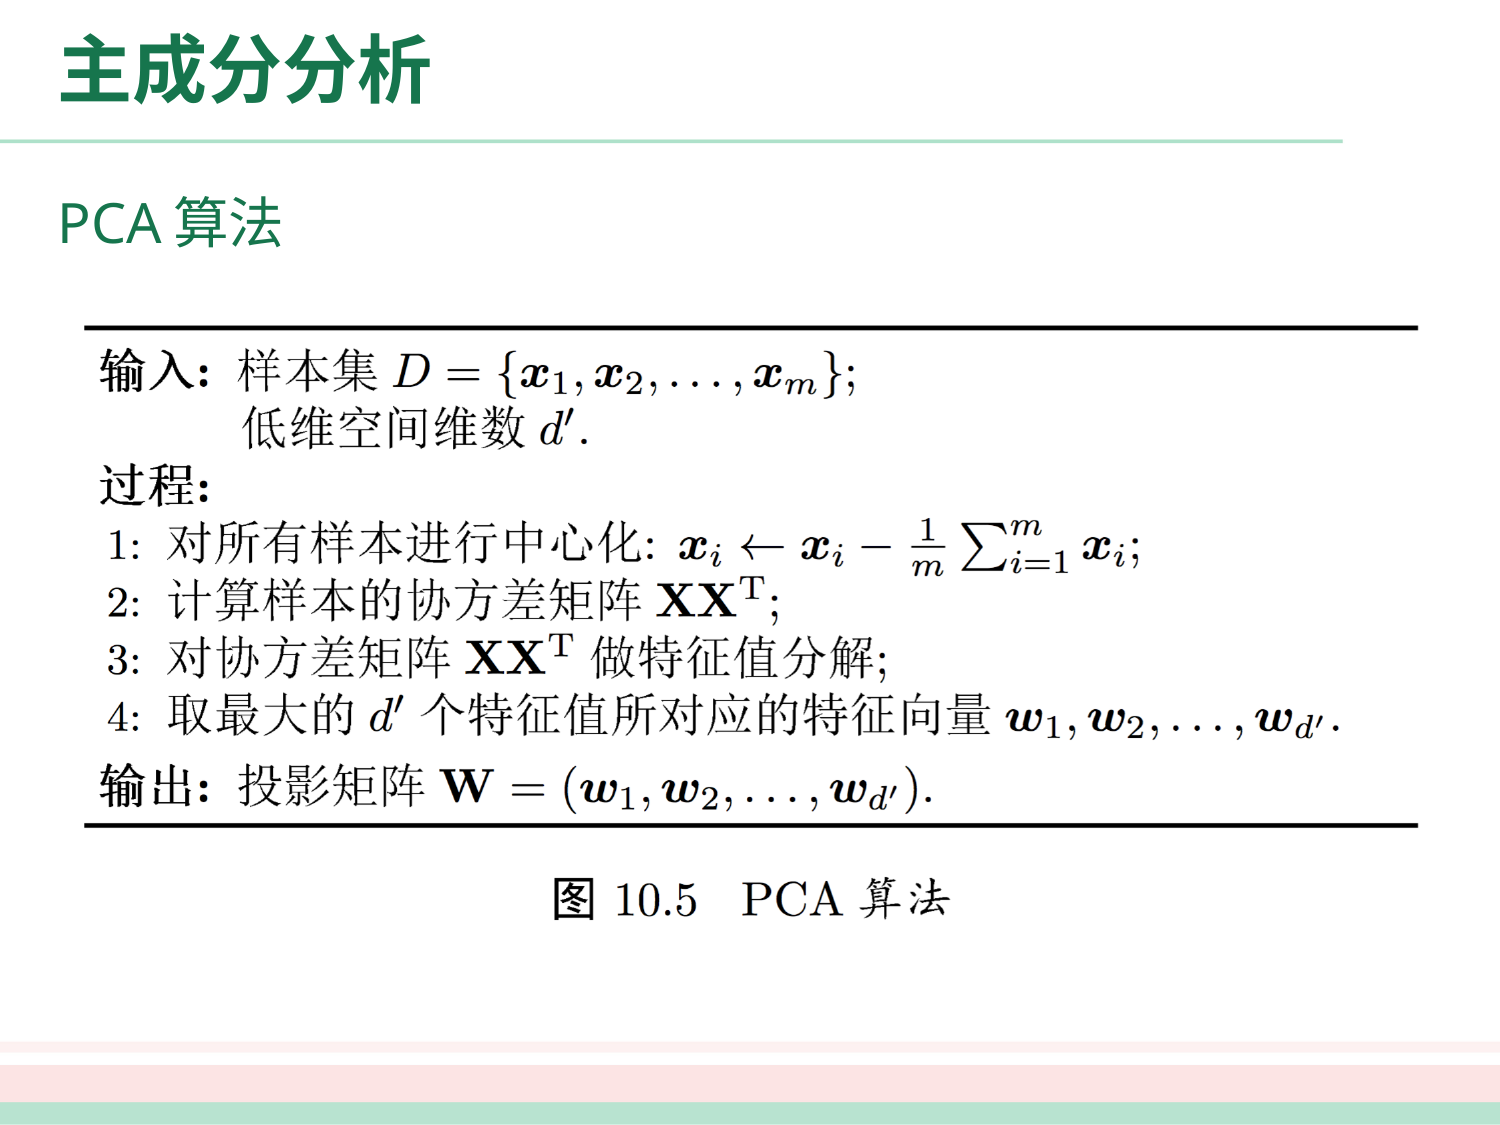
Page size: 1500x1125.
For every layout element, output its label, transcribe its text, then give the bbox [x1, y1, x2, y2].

title 主成分分析 [42, 8, 1223, 138]
list PCA算法 [42, 188, 1459, 264]
picture [0, 0, 1500, 1125]
